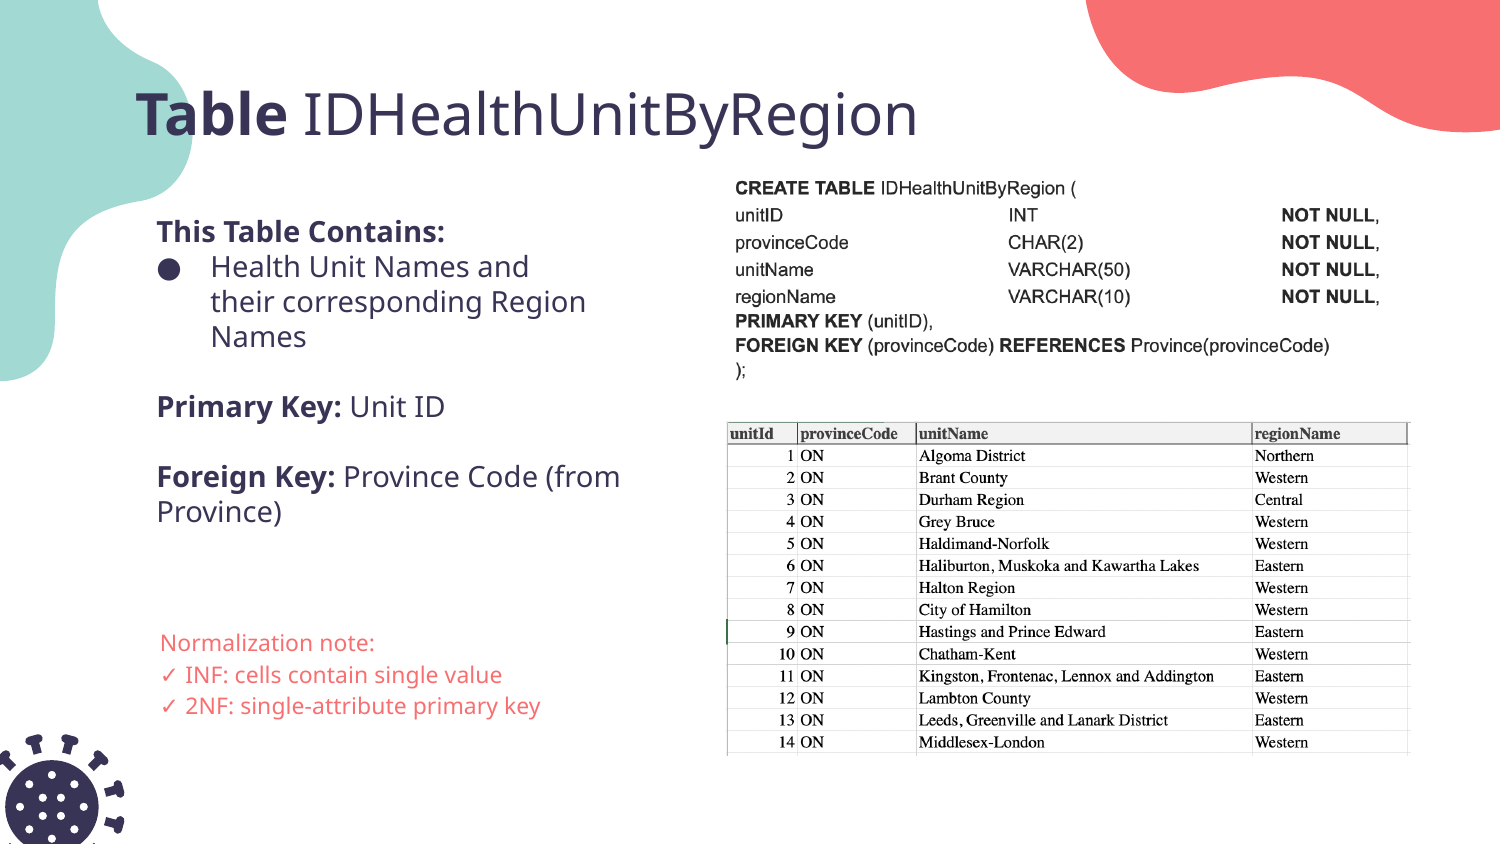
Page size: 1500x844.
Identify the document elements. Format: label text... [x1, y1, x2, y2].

title Table IDHealthUnitByRegion [120, 61, 1459, 156]
text_box Normalization note: ✓ INF: cells contain single value ✓ 2NF: single-attribute primary key [126, 609, 717, 732]
picture [726, 421, 1411, 756]
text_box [0, 734, 1274, 844]
picture [718, 164, 1411, 403]
list This Table Contains: Health Unit Names and their corresponding Region Names Primary Key: Unit ID Foreign Key: Province Code (from Province) [120, 198, 688, 549]
